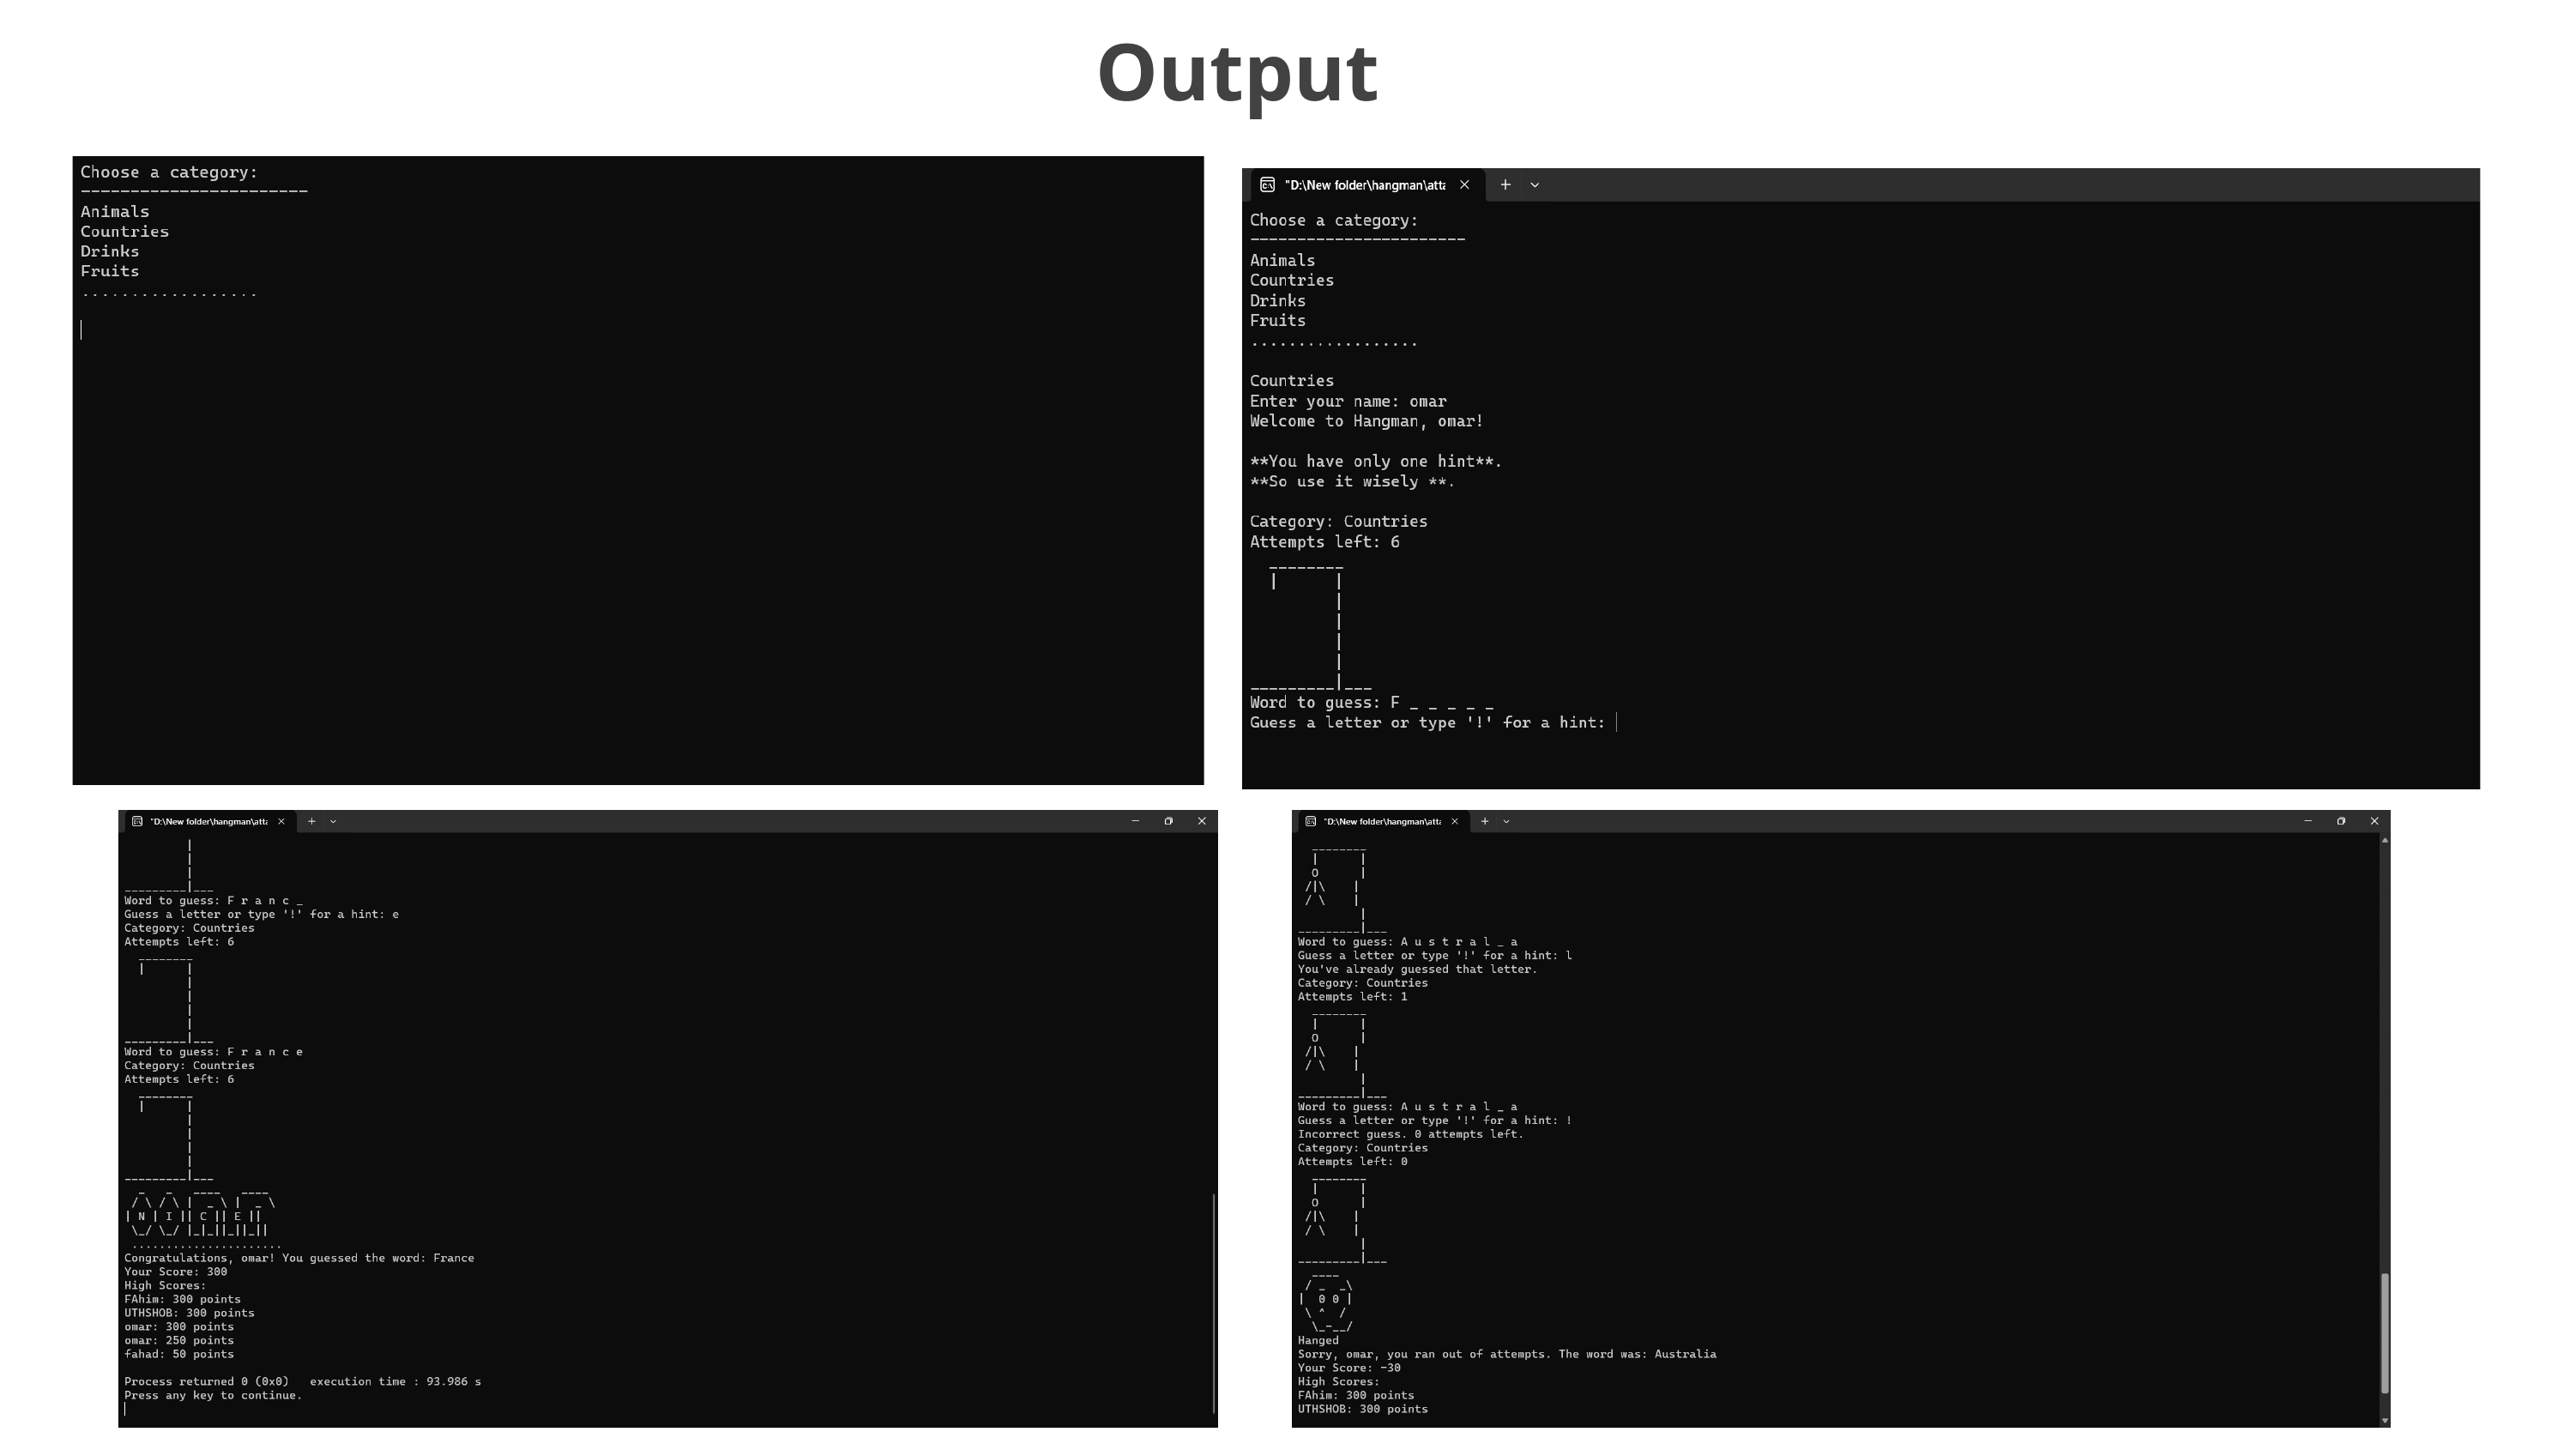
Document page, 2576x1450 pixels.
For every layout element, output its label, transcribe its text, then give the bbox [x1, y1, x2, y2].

text_box Output [433, 9, 2042, 130]
picture [1291, 810, 2391, 1429]
picture [118, 810, 1218, 1429]
picture [72, 106, 2481, 789]
